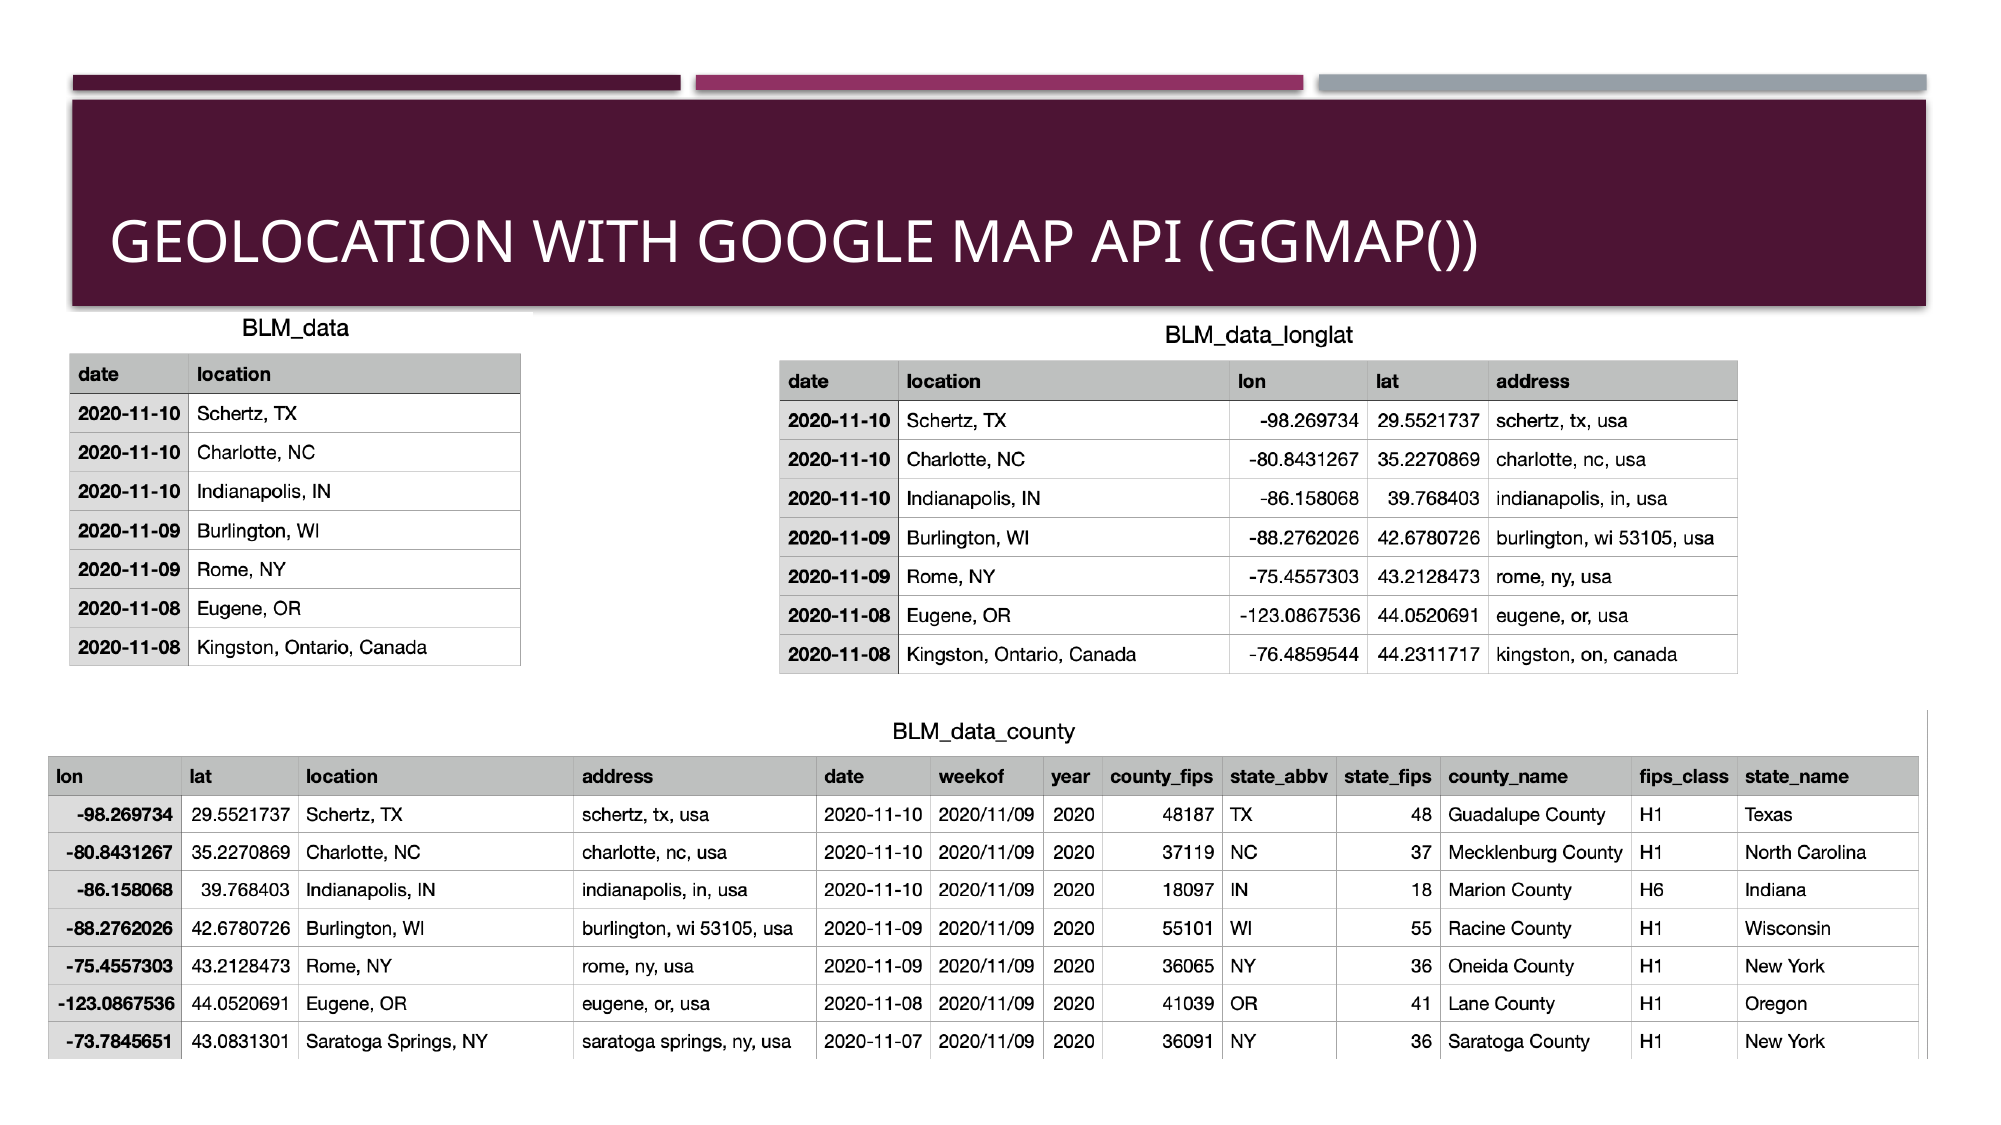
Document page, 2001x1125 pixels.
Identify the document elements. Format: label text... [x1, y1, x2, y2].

picture [42, 710, 1929, 1060]
title Geolocation with Google Map API (GGMAP()) [94, 119, 1904, 282]
picture [42, 311, 534, 667]
picture [751, 318, 1748, 674]
